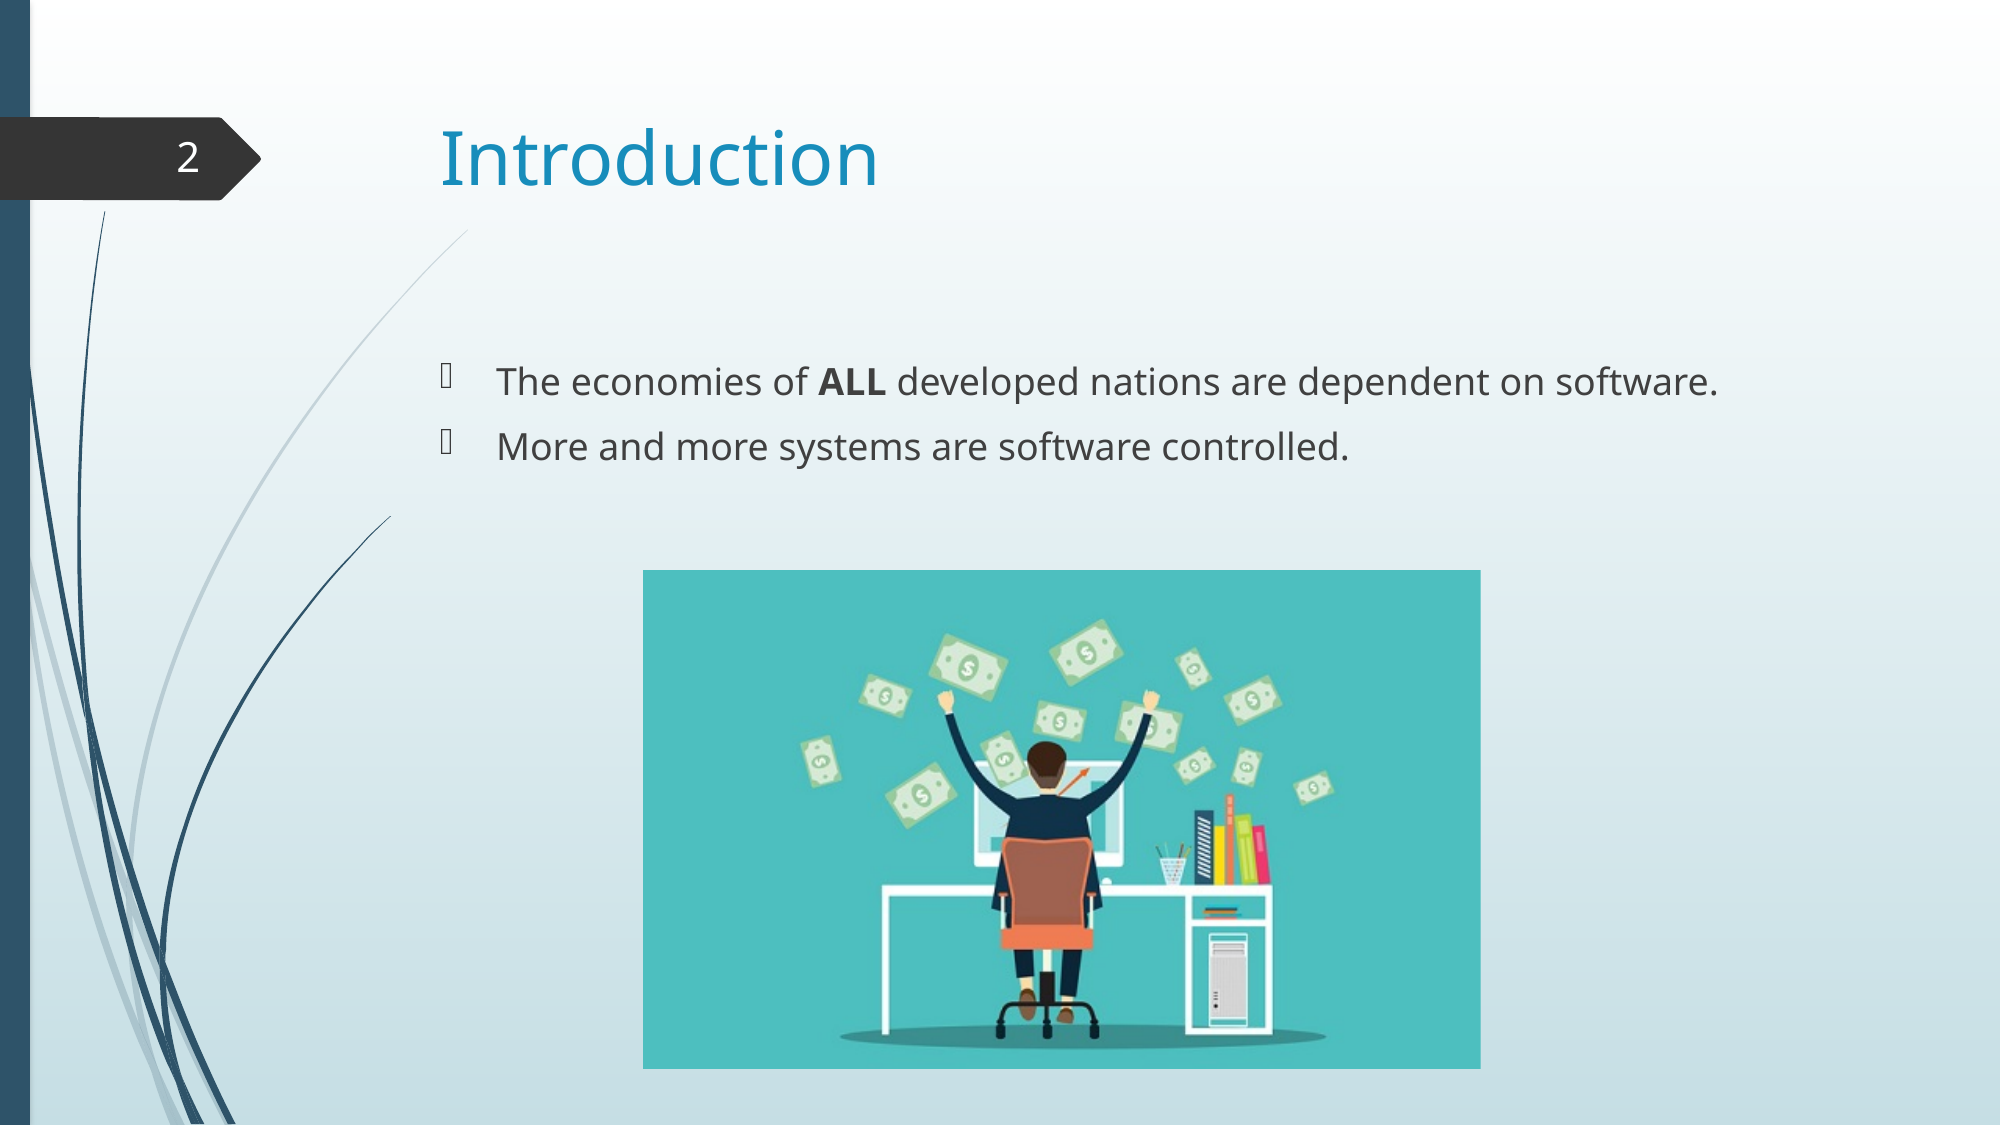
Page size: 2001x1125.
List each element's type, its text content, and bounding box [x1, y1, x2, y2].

slide_number 2 [87, 129, 216, 190]
list The economies of ALL developed nations are dependent on software. More and more systems are software controlled. [424, 350, 1888, 970]
title Introduction [425, 102, 1888, 313]
picture [642, 569, 1481, 1069]
